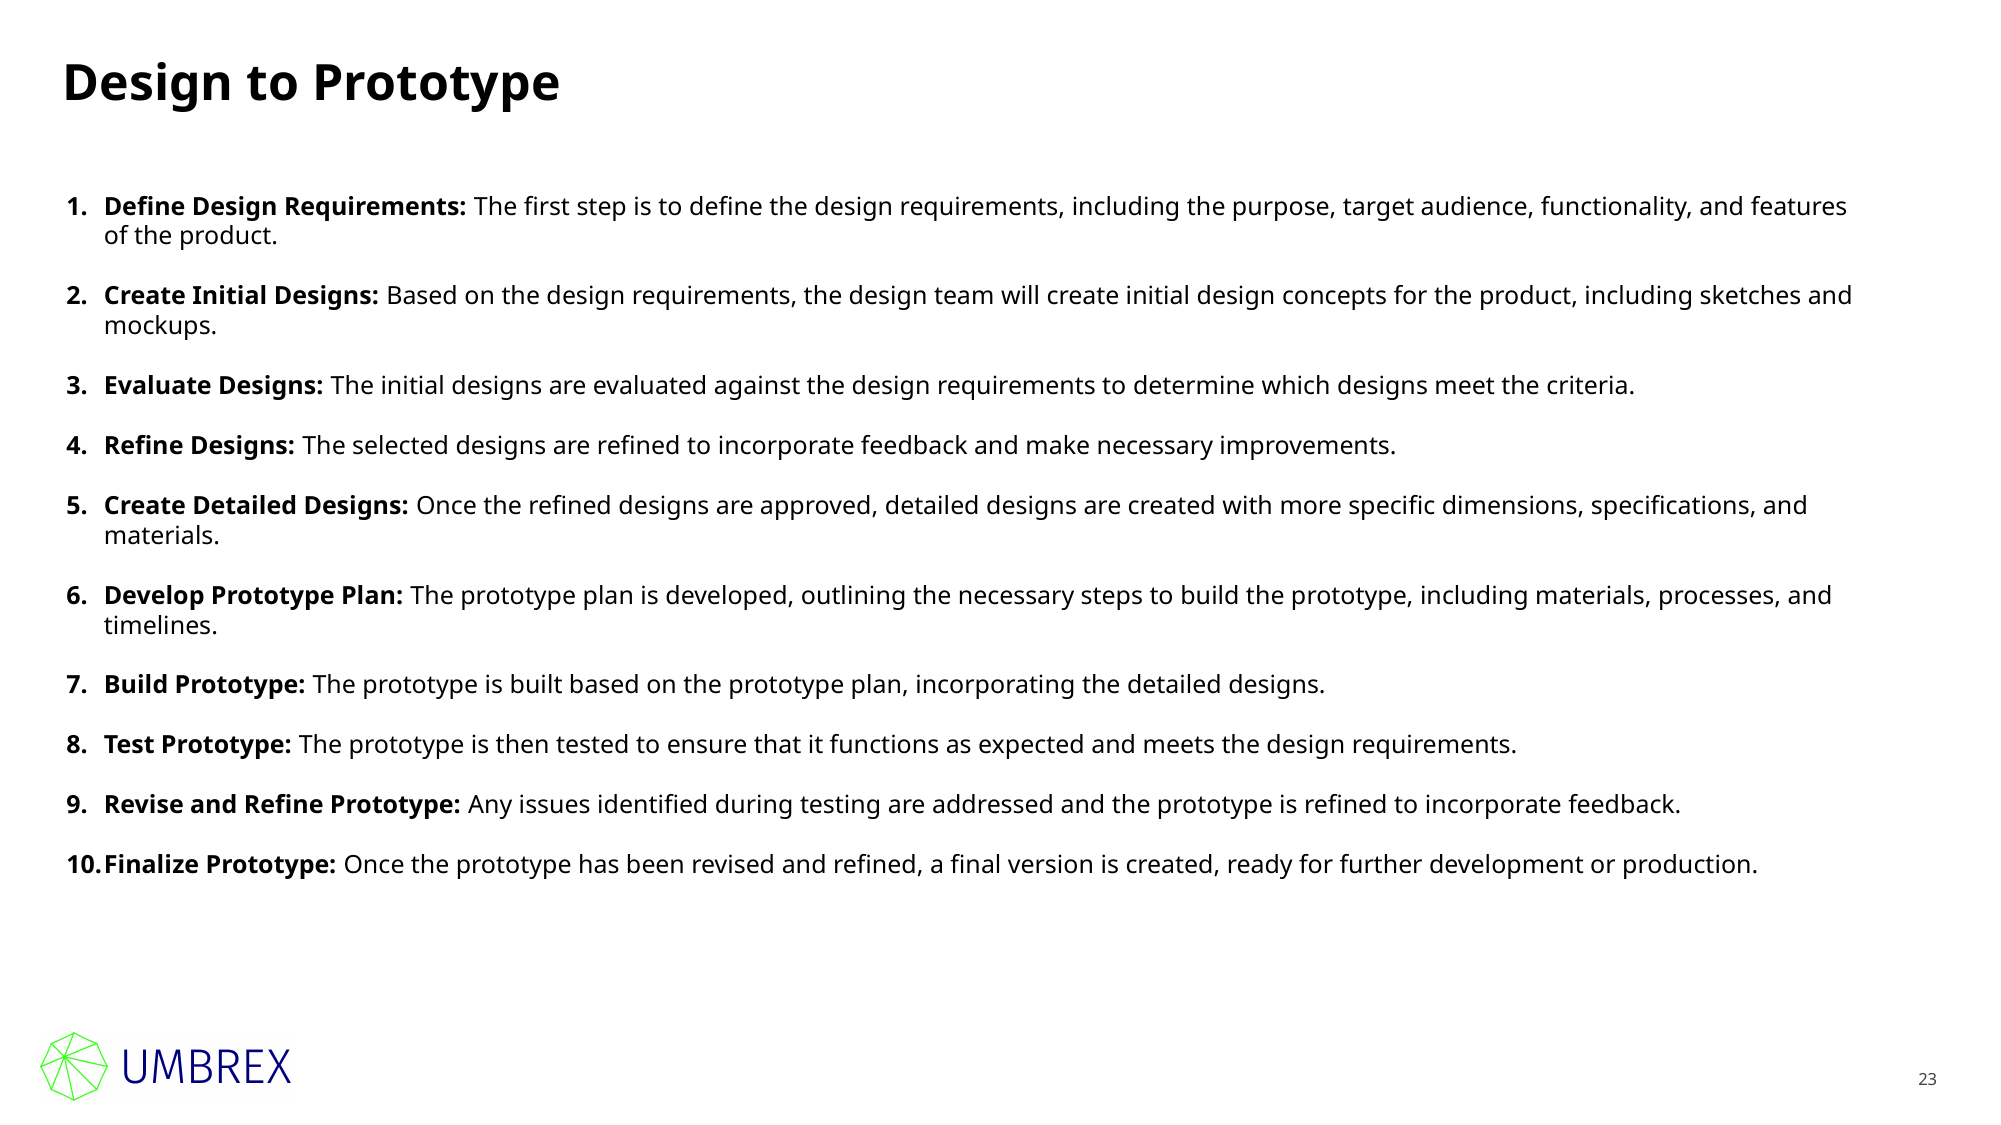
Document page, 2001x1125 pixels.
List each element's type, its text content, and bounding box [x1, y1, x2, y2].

text_box Define Design Requirements: The first step is to define the design requirements, including the purpose, target audience, functionality, and features of the product. Create Initial Designs: Based on the design requirements, the design team will create initial design concepts for the product, including sketches and mockups. Evaluate Designs: The initial designs are evaluated against the design requirements to determine which designs meet the criteria. Refine Designs: The selected designs are refined to incorporate feedback and make necessary improvements. Create Detailed Designs: Once the refined designs are approved, detailed designs are created with more specific dimensions, specifications, and materials. Develop Prototype Plan: The prototype plan is developed, outlining the necessary steps to build the prototype, including materials, processes, and timelines. Build Prototype: The prototype is built based on the prototype plan, incorporating the detailed designs. Test Prototype: The prototype is then tested to ensure that it functions as expected and meets the design requirements. Revise and Refine Prototype: Any issues identified during testing are addressed and the prototype is refined to incorporate feedback. Finalize Prototype: Once the prototype has been revised and refined, a final version is created, ready for further development or production. [37, 184, 1866, 889]
title Design to Prototype [63, 62, 1937, 143]
picture [40, 1032, 291, 1101]
